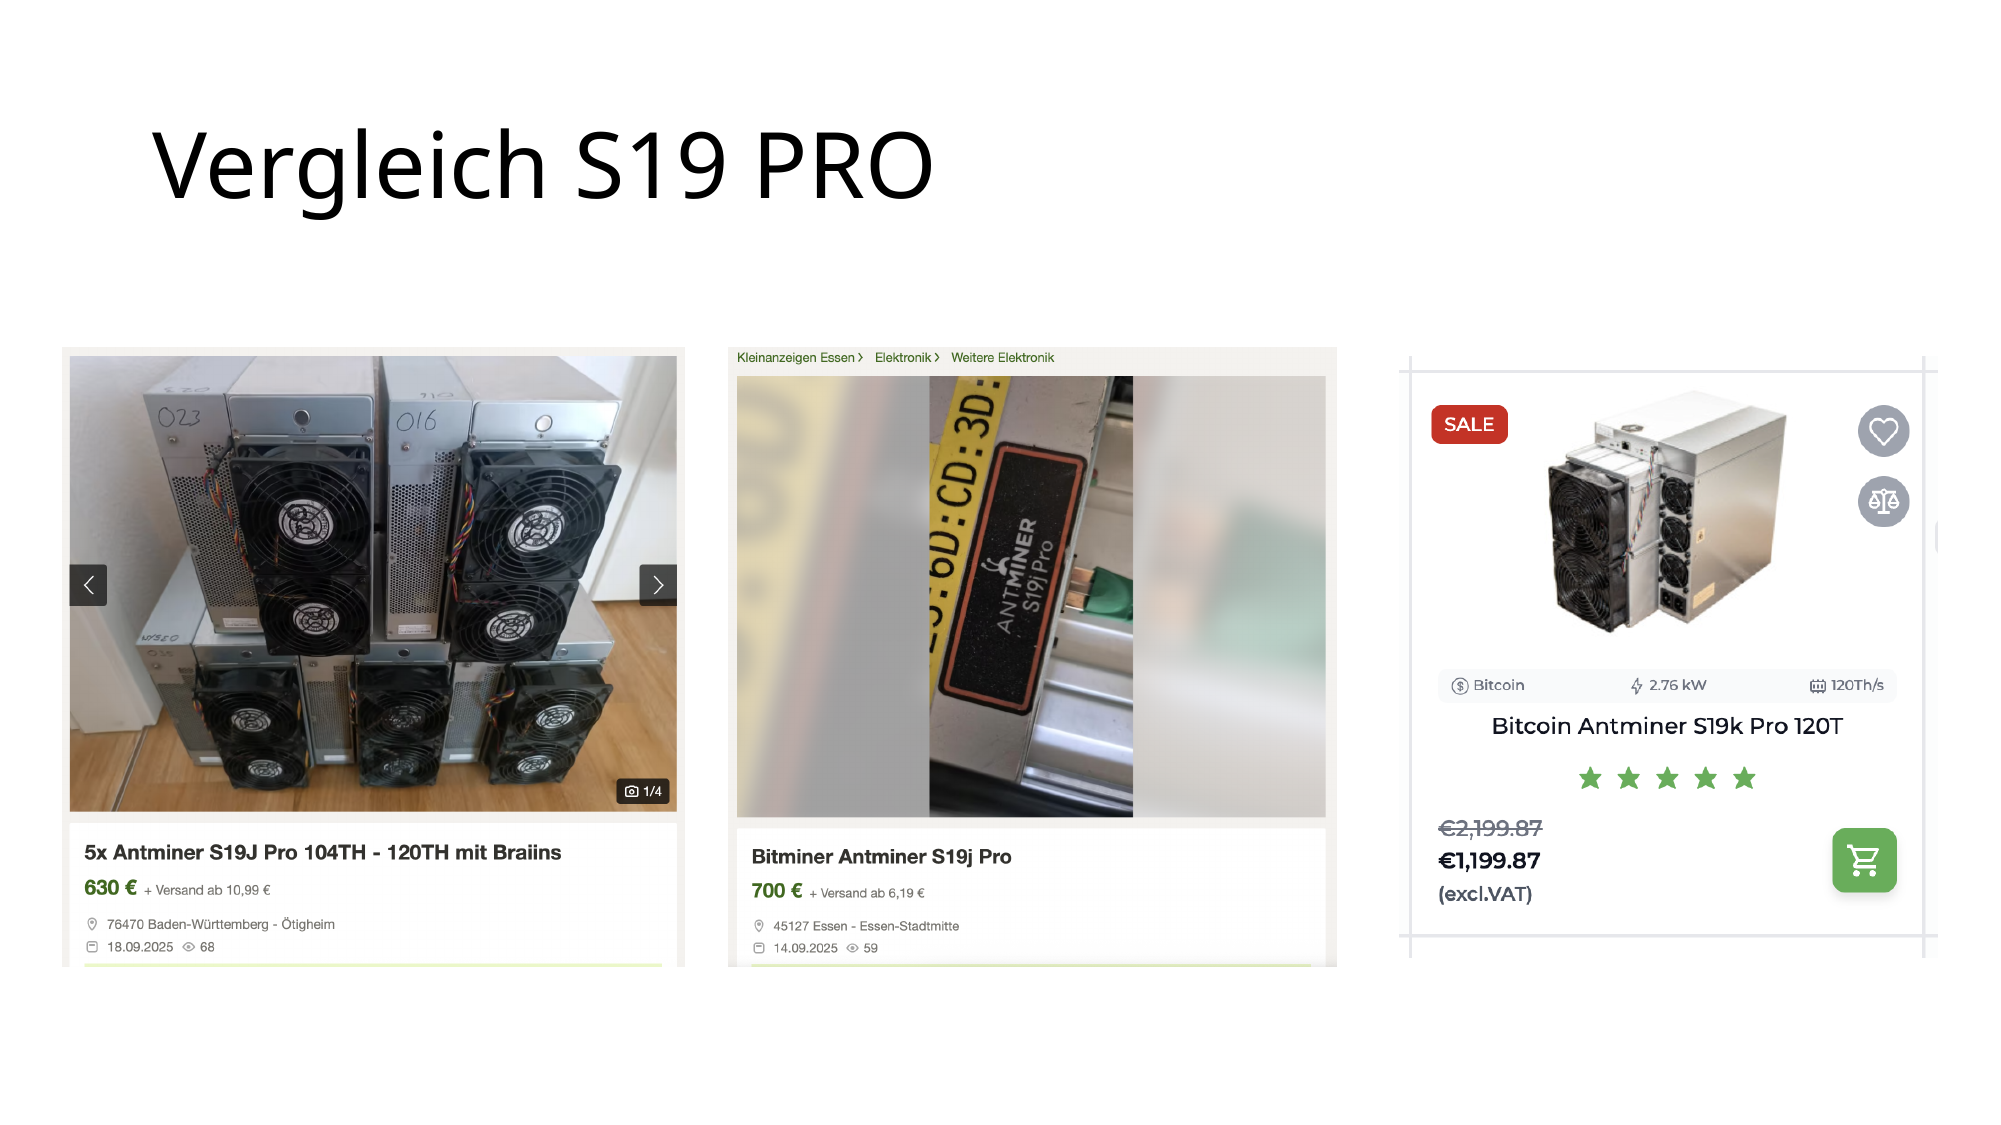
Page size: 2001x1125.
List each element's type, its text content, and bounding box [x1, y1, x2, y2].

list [1399, 356, 1938, 958]
title Vergleich S19 PRO [137, 59, 1863, 278]
picture [61, 347, 686, 967]
picture [727, 347, 1337, 967]
